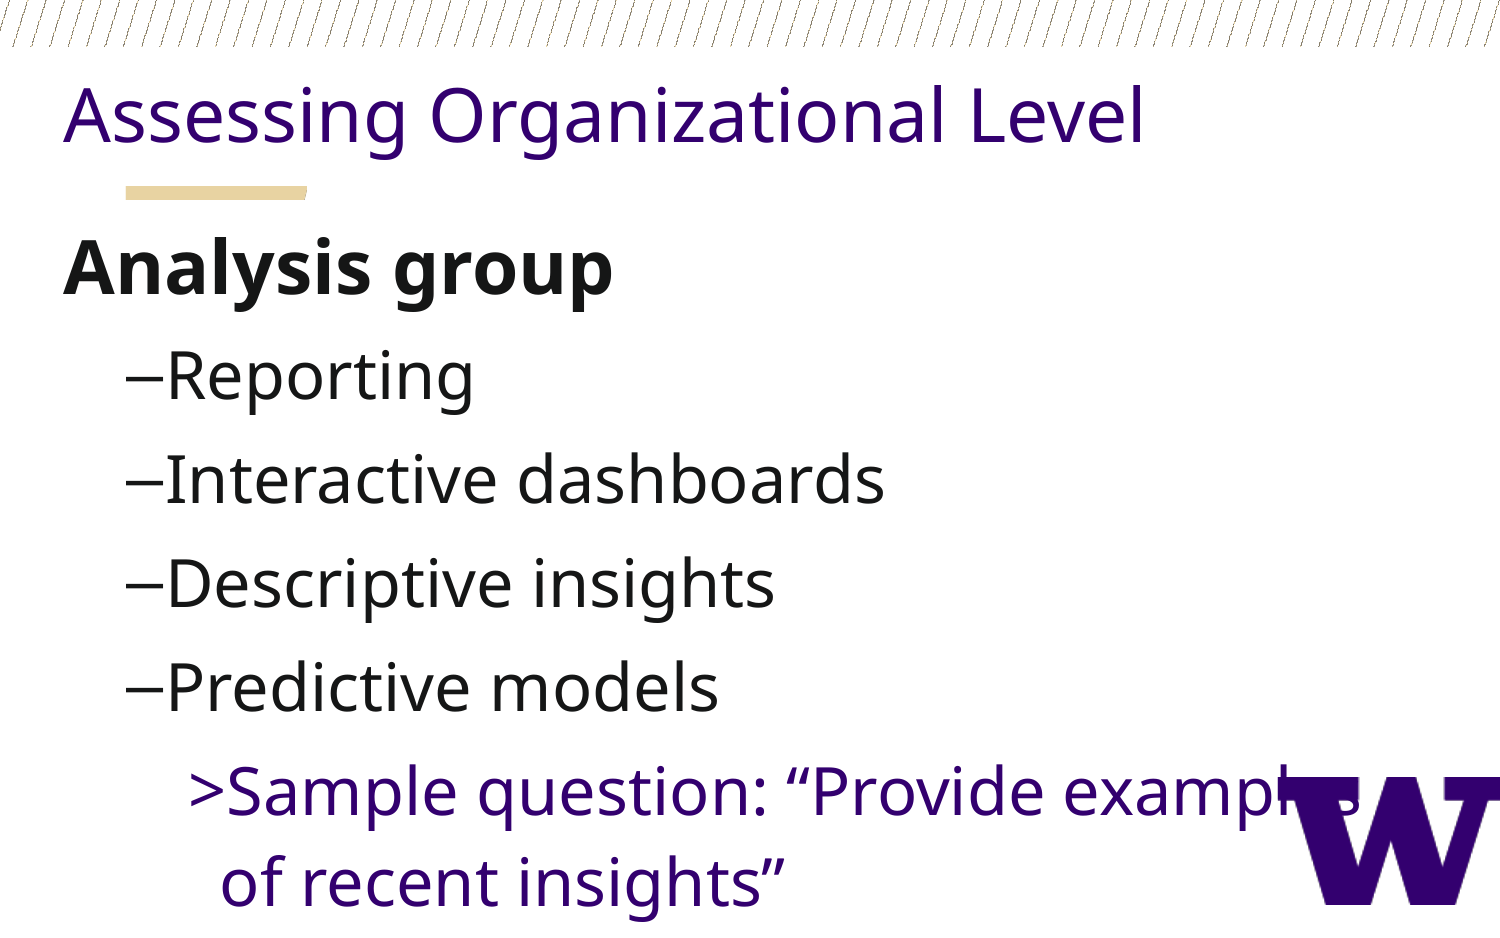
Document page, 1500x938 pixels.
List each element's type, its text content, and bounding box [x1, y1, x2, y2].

list Assessing Organizational Level [48, 37, 1453, 199]
list Analysis group Reporting Interactive dashboards Descriptive insights Predictive models Sample question: “Provide examples of recent insights” [48, 199, 1453, 938]
picture [0, 0, 1500, 47]
